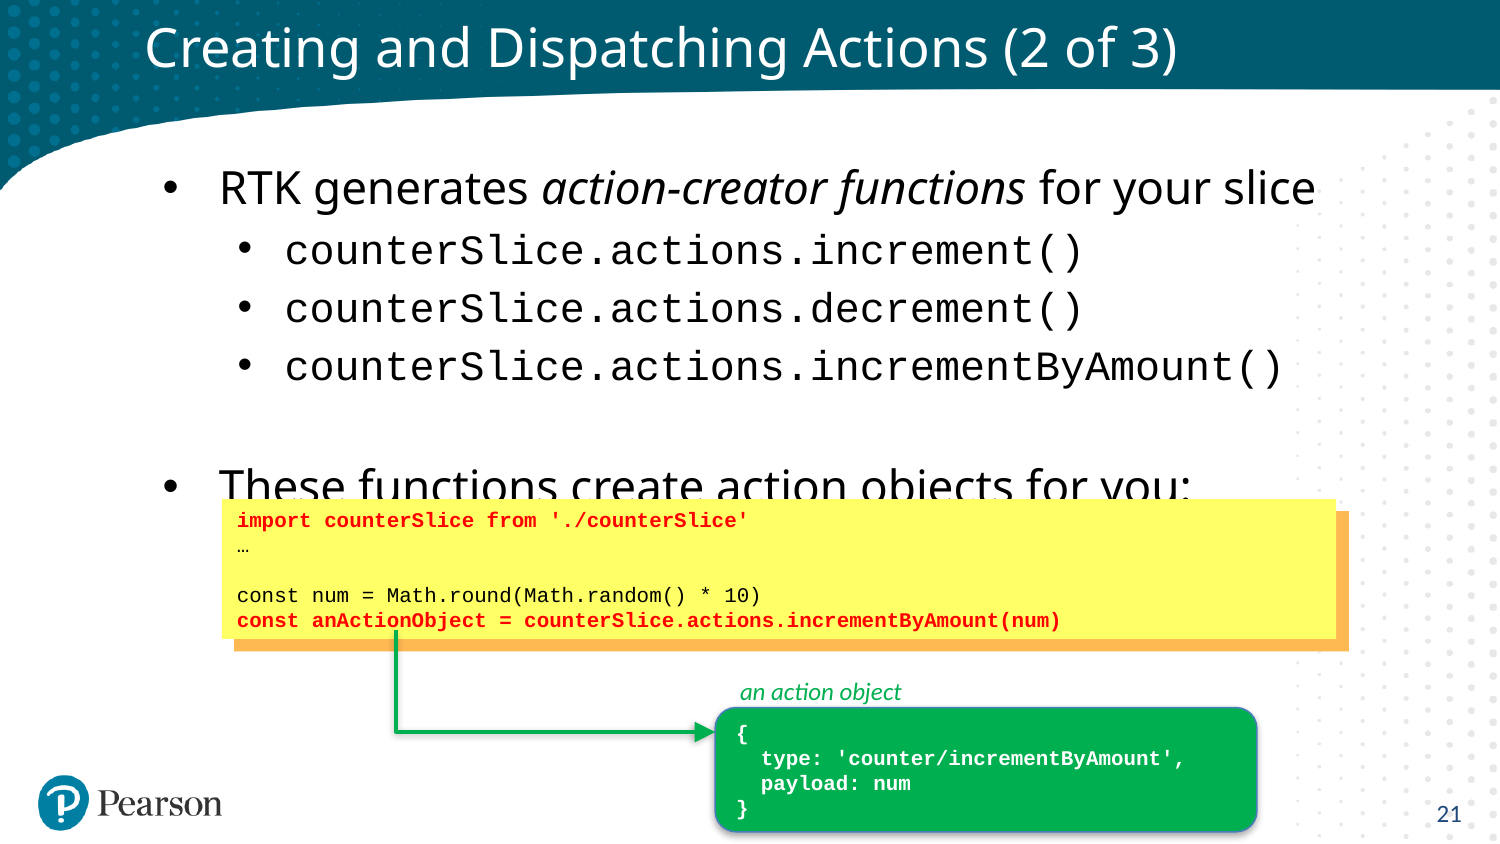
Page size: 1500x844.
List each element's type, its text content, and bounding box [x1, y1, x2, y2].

text_box { type: 'counter/incrementByAmount', payload: num } [714, 706, 1258, 833]
text_box [395, 629, 716, 743]
picture [0, 90, 1500, 844]
text_box an action object [725, 667, 917, 713]
text_box 21 [1406, 759, 1493, 835]
text_box import counterSlice from './counterSlice' … const num = Math.round(Math.random() * 10) const anActionObject = counterSlice.actions.incrementByAmount(num) [221, 499, 1337, 639]
title Creating and Dispatching Actions (2 of 3) [130, 6, 1369, 98]
list RTK generates action-creator functions for your slice counterSlice.actions.increment() counterSlice.actions.decrement() counterSlice.actions.incrementByAmount() These functions create action objects for you: [147, 151, 1493, 766]
